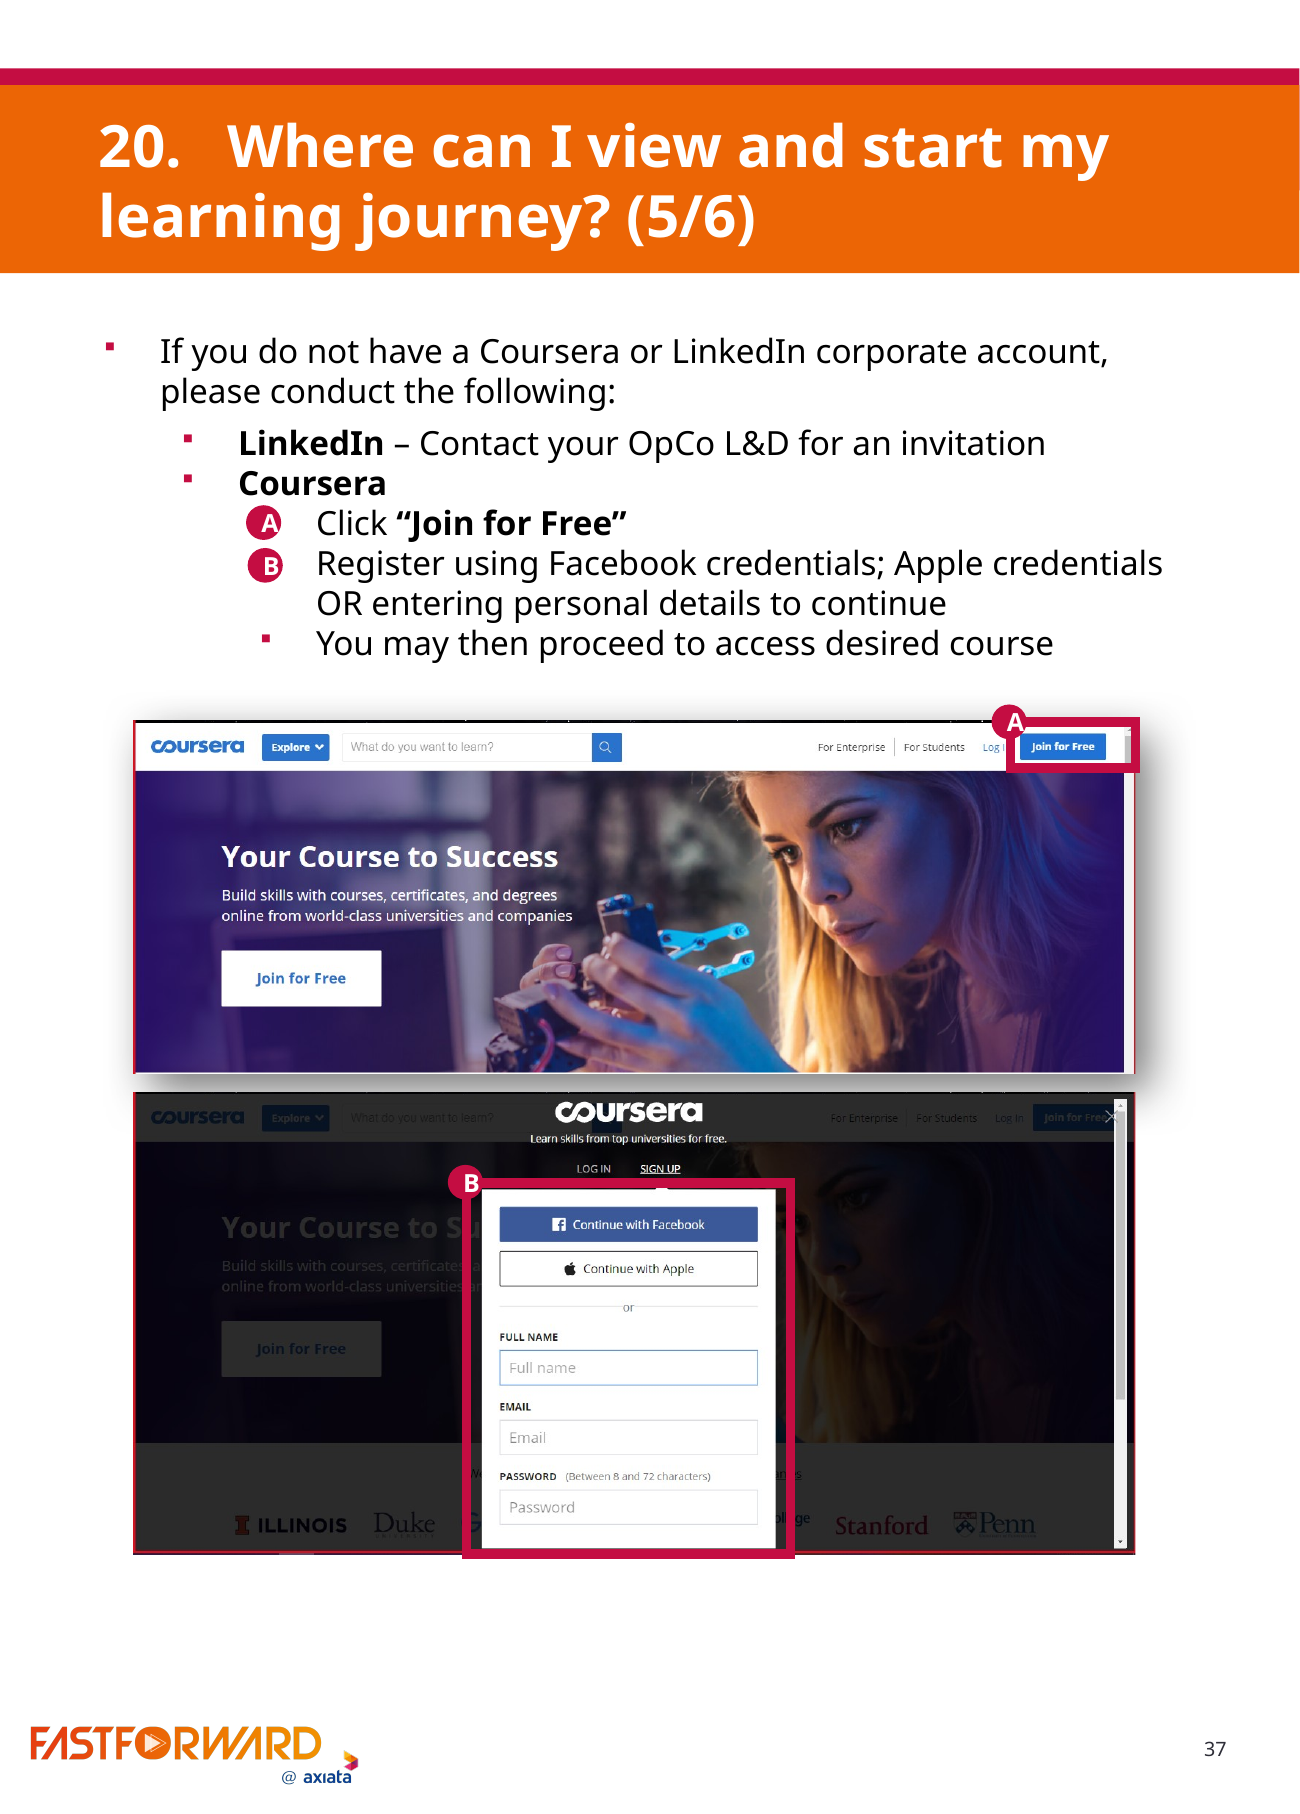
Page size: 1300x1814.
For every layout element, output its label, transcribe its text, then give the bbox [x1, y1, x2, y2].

picture [133, 1092, 1136, 1555]
text_box A [244, 504, 283, 541]
text_box If you do not have a Coursera or LinkedIn corporate account, please conduct the following: LinkedIn – Contact your OpCo L&D for an invitation Coursera Click “Join for Free” Register using Facebook credentials; Apple credentials OR entering personal details to continue You may then proceed to access desired course [88, 321, 1211, 524]
text_box B [246, 546, 284, 584]
text_box 20. Where can I view and start my learning journey? (5/6) [0, 84, 1300, 274]
picture [133, 720, 1136, 1074]
picture [30, 1715, 359, 1796]
text_box A [990, 703, 1028, 720]
text_box [0, 67, 1300, 84]
